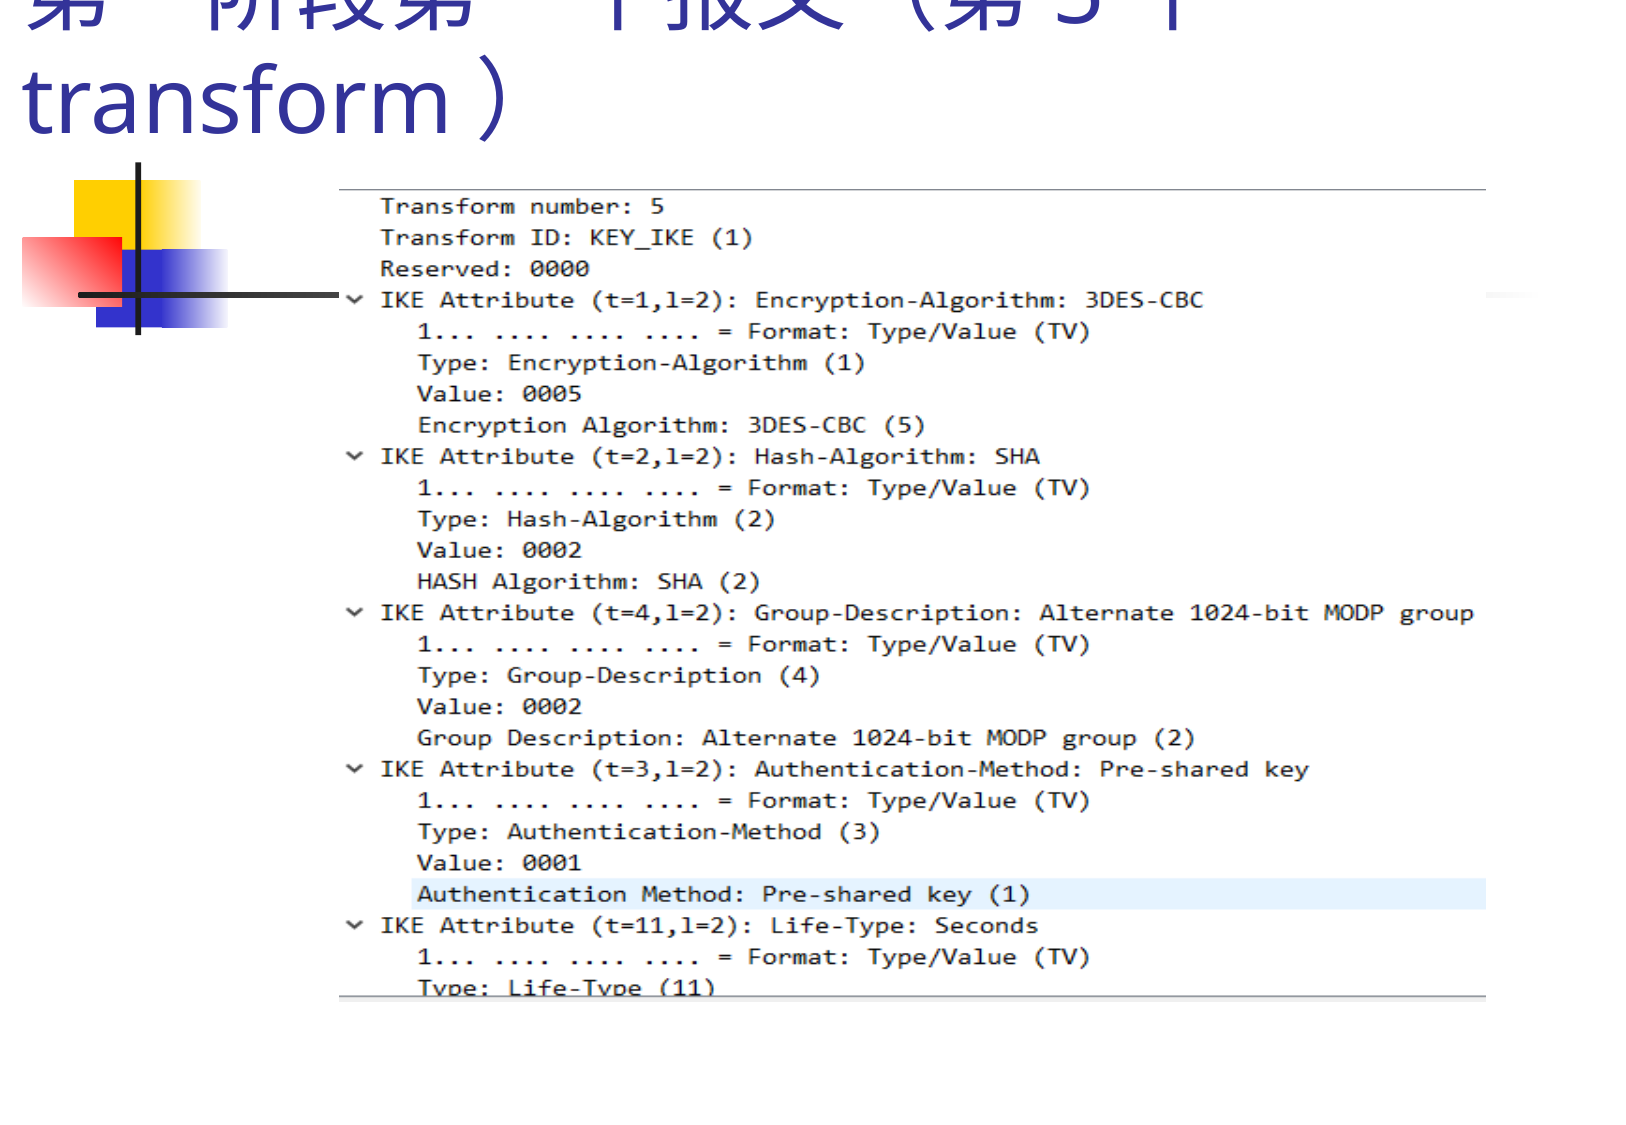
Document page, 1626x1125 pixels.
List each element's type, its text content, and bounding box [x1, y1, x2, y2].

picture [339, 189, 1486, 1003]
title 第一阶段第一个报文（第5个transform） [6, 0, 1625, 160]
